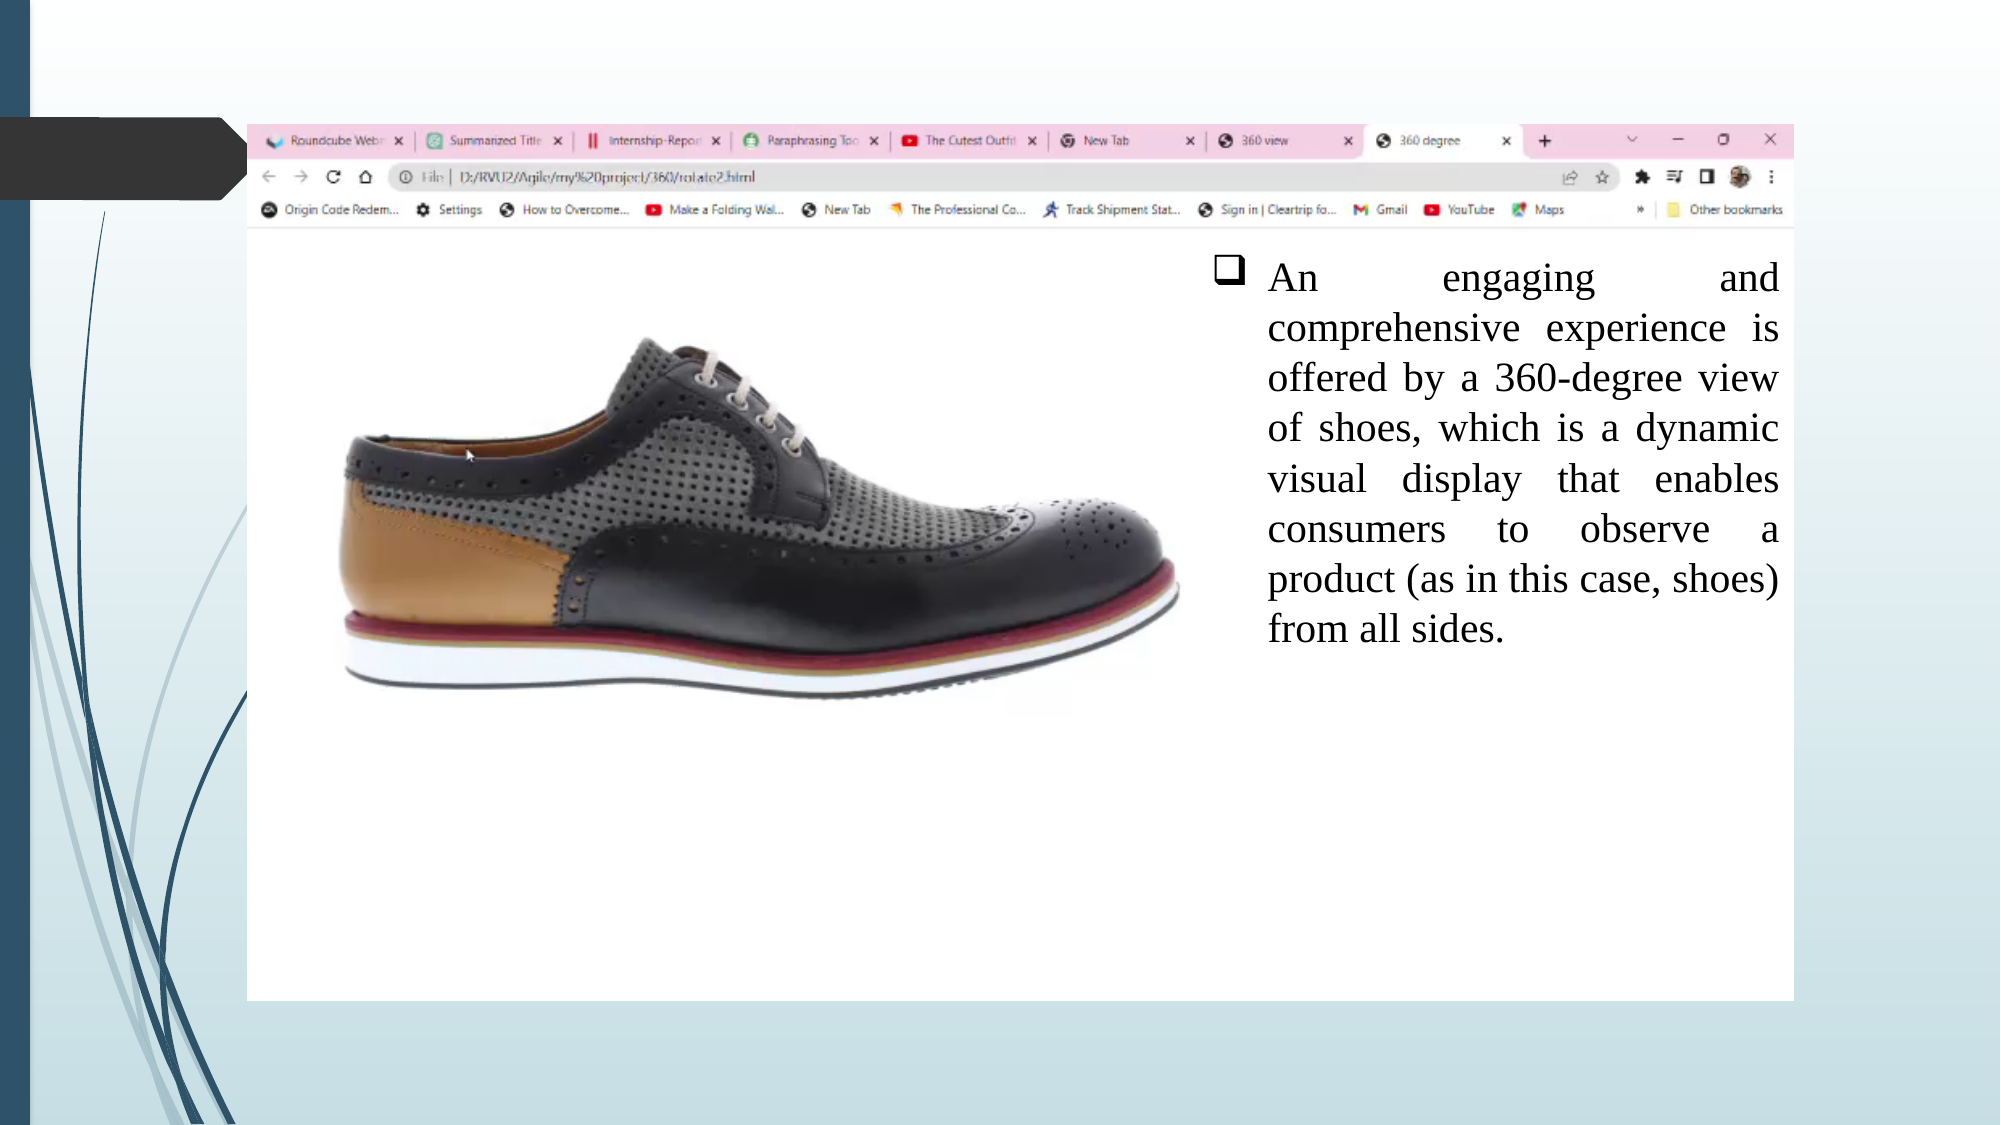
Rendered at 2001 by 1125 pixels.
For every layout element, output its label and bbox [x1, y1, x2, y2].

text_box [246, 123, 1795, 1002]
